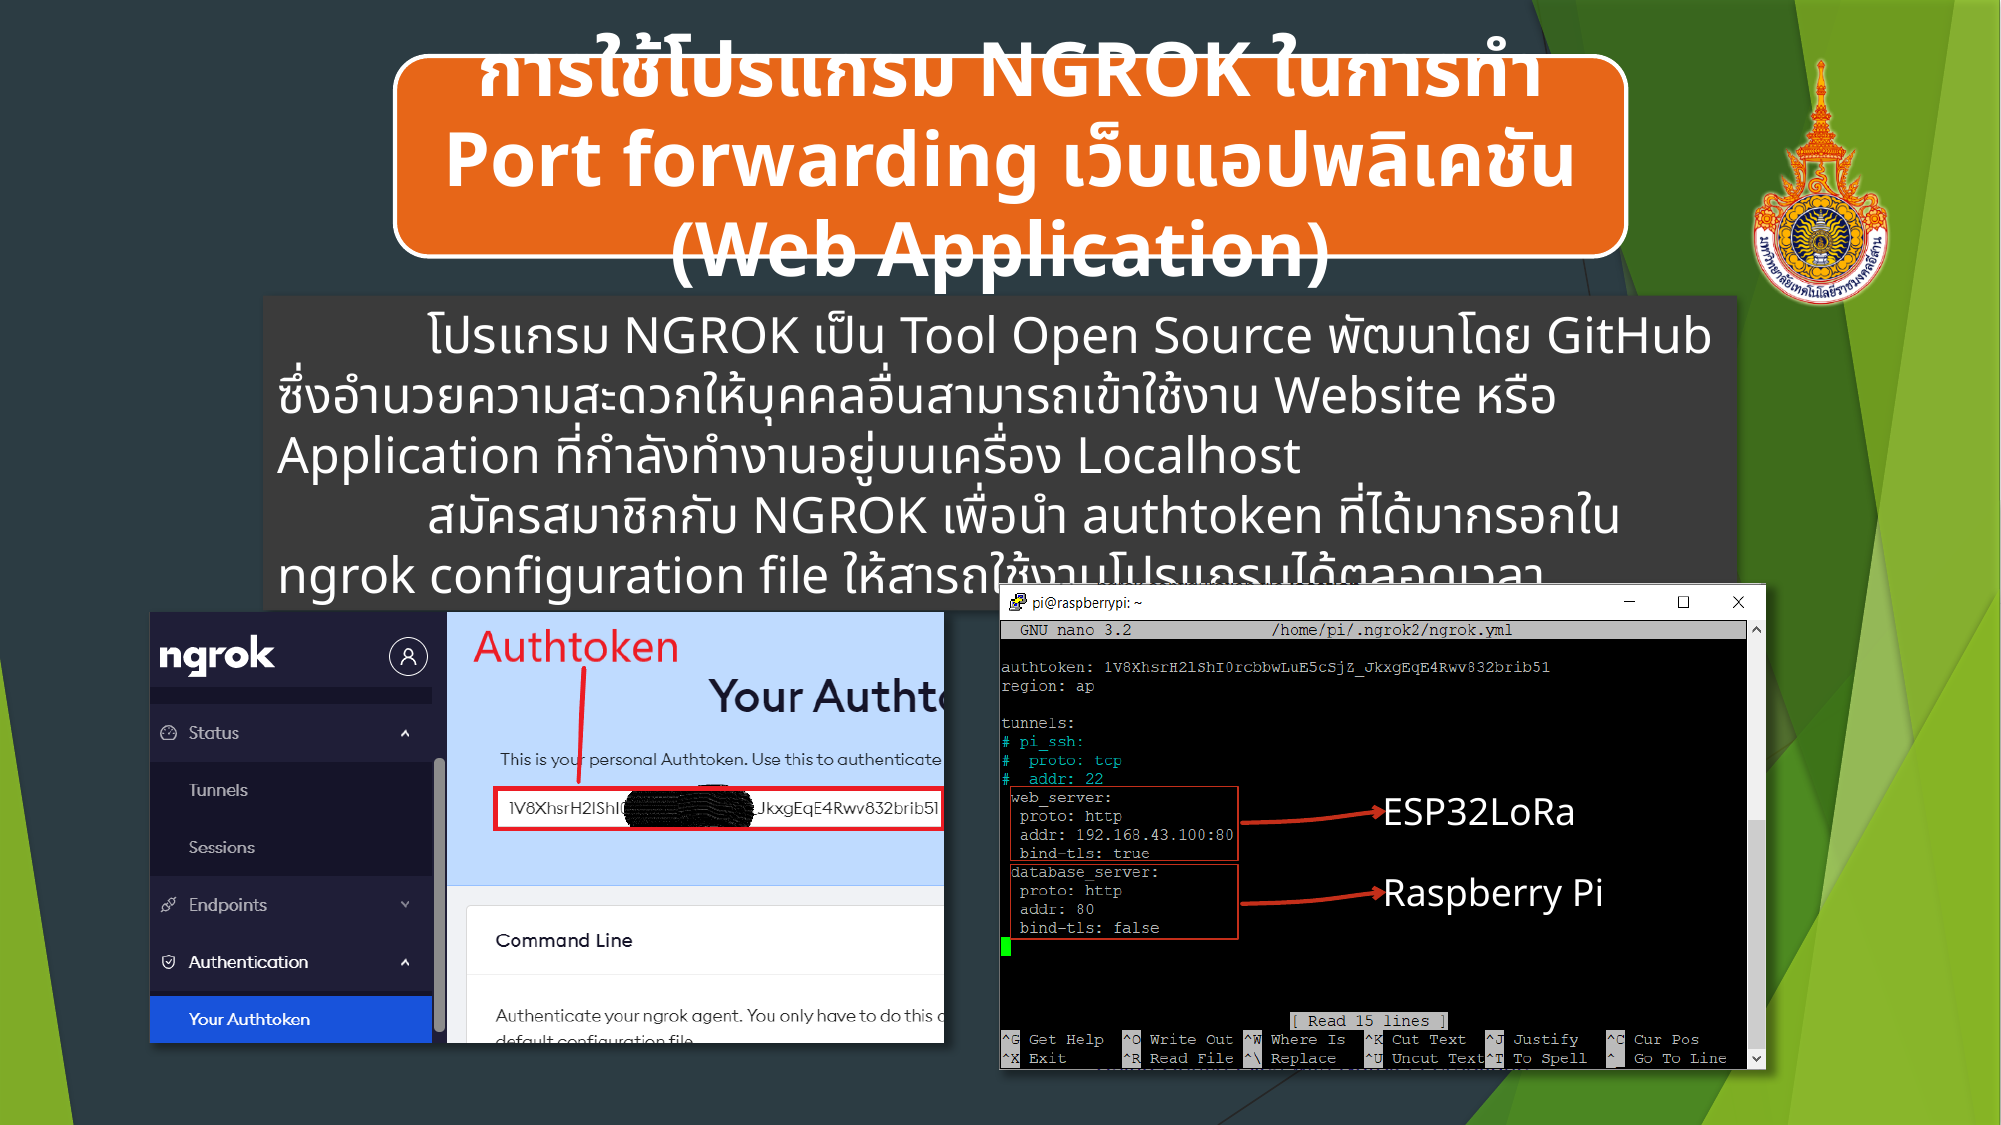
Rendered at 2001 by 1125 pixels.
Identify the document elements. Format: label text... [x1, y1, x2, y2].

picture [149, 611, 944, 1043]
picture [999, 583, 1767, 1072]
text_box โปรแกรม NGROK เป็น Tool Open Source พัฒนาโดย GitHub ซึ่งอำนวยความสะดวกให้บุคคลอื่นสามารถเข้าใช้งาน Website หรือ Application ที่กำลังทำงานอยู่บนเครื่อง Localhost สมัครสมาชิกกับ NGROK เพื่อนำ authtoken ที่ได้มากรอกใน ngrok configuration file ให้สารถใช้งานโปรแกรมได้ตลอดเวลา [263, 295, 1737, 611]
picture [1748, 47, 1892, 315]
text_box การใช้โปรแกรม NGROK ในการทำ Port forwarding เว็บแอปพลิเคชัน (Web Application) [392, 53, 1629, 259]
